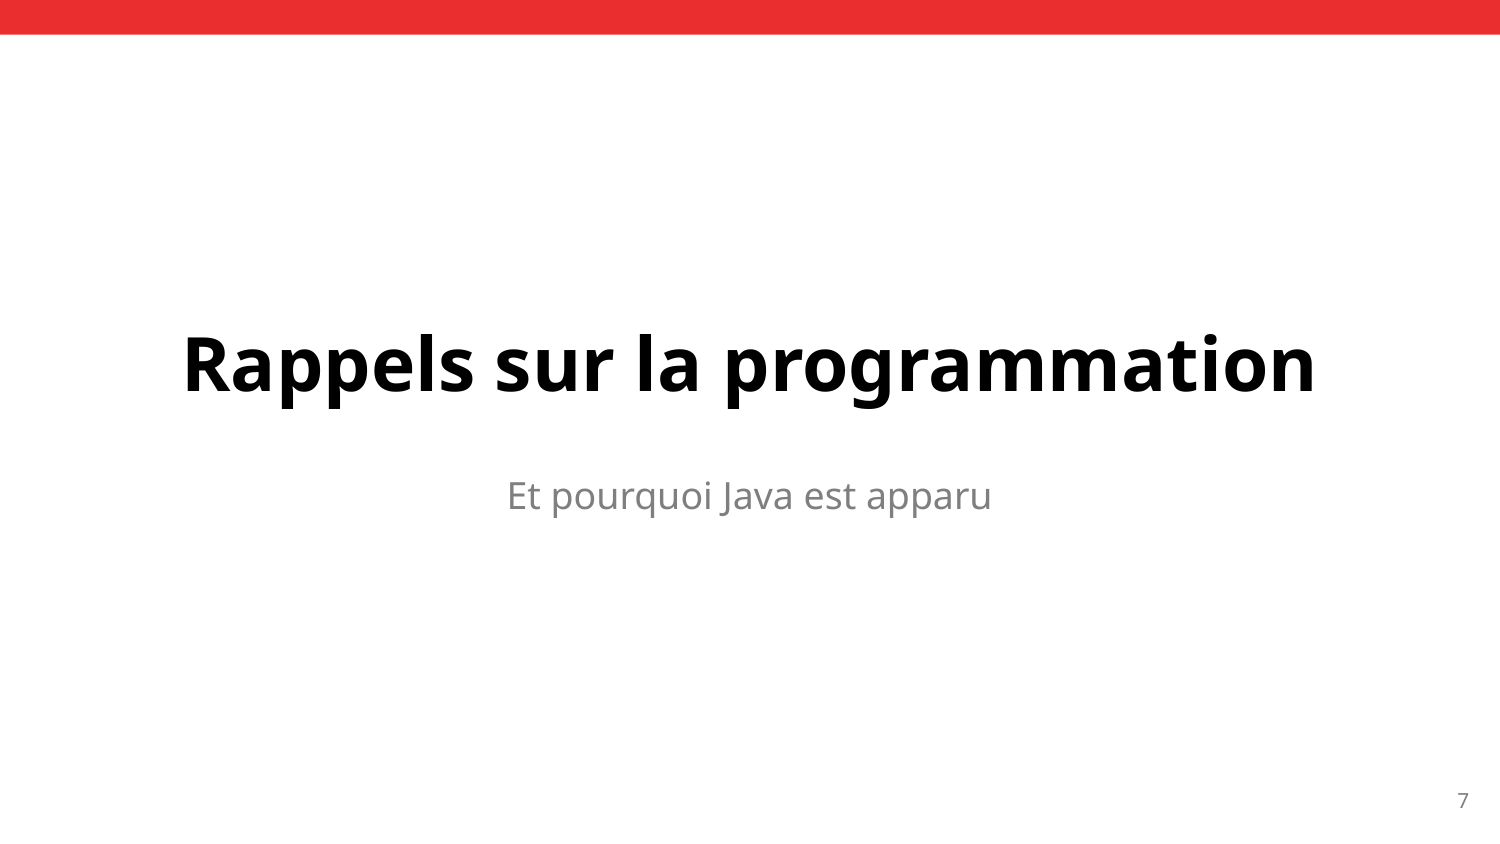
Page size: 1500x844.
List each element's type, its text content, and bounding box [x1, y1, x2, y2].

slide_number ‹#› [1394, 769, 1484, 834]
title Rappels sur la programmation [51, 301, 1449, 450]
subtitle Et pourquoi Java est apparu [418, 450, 1082, 684]
